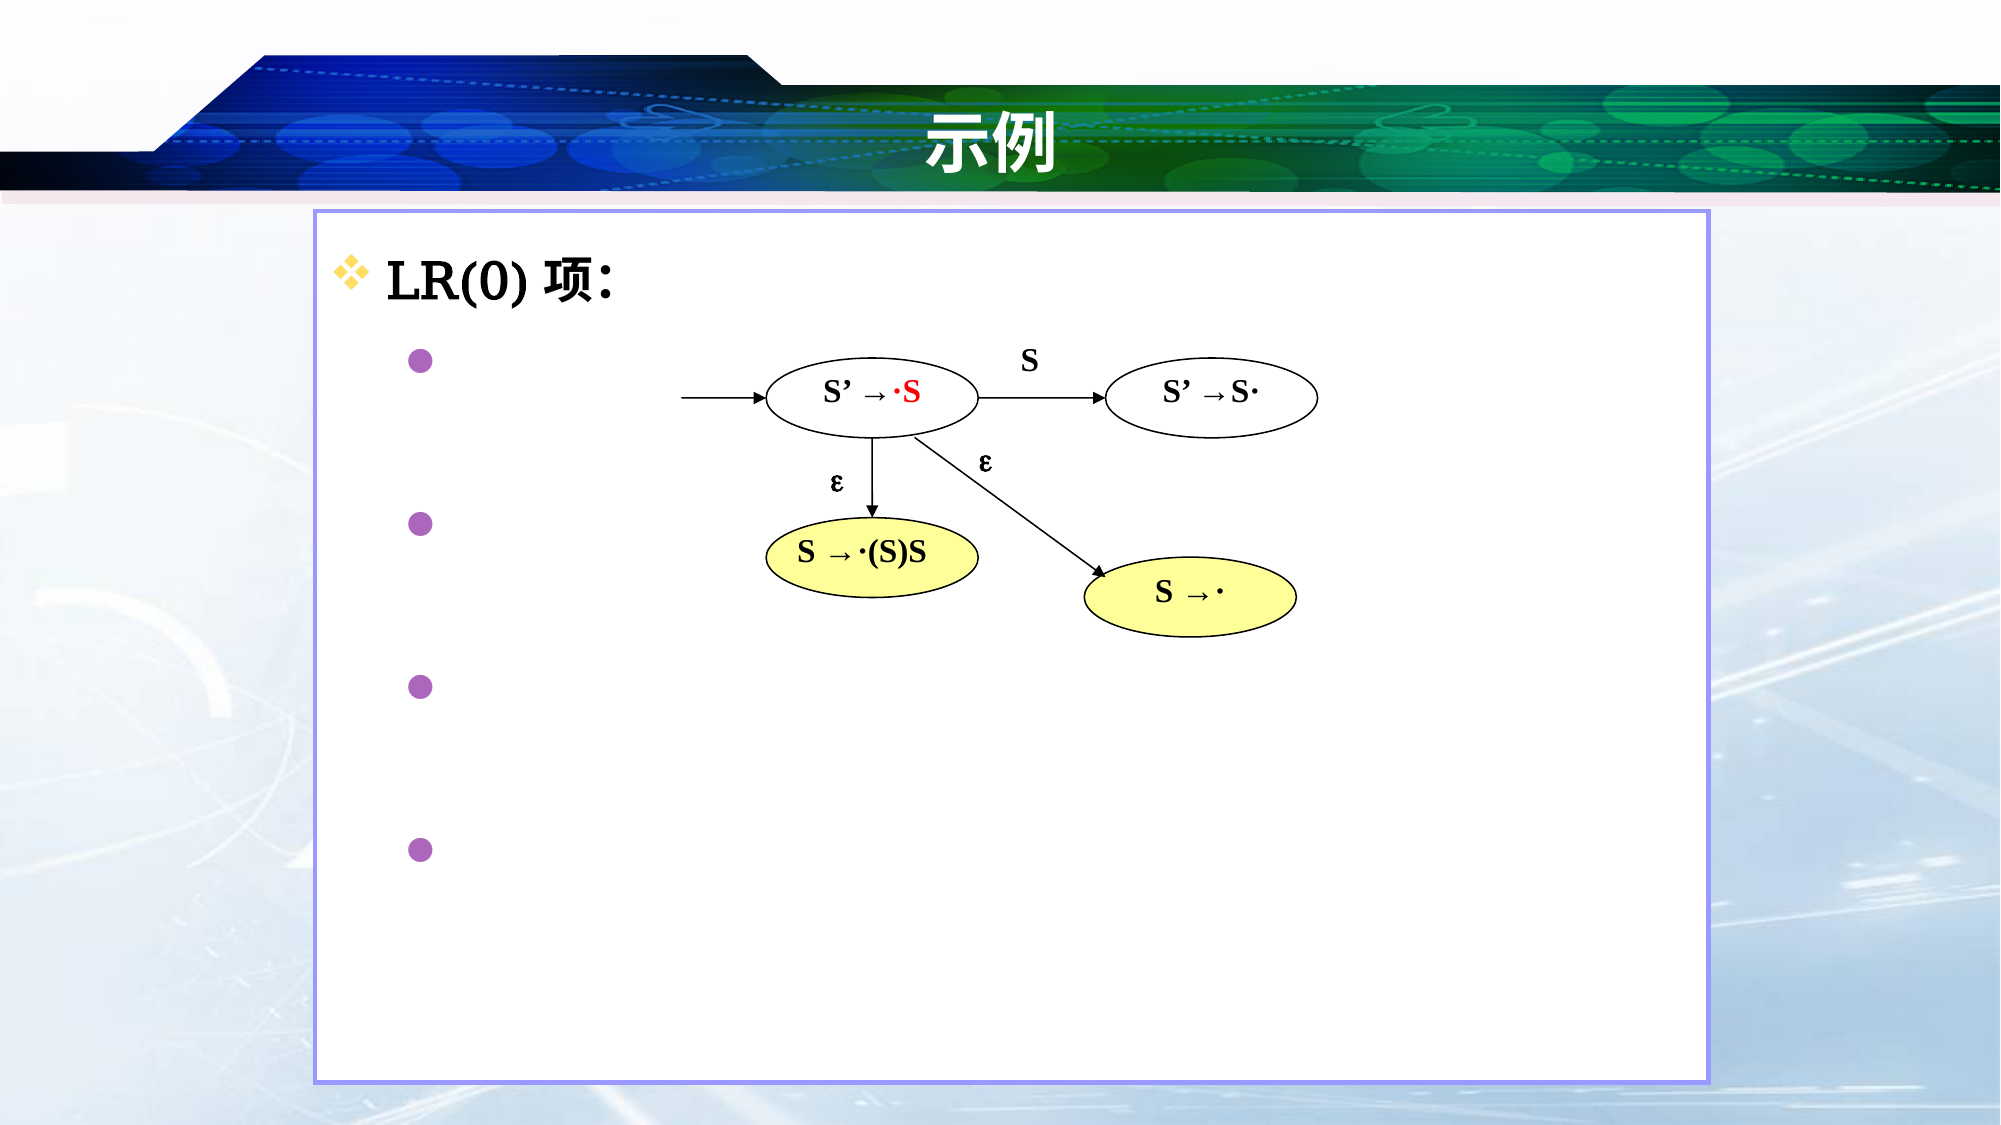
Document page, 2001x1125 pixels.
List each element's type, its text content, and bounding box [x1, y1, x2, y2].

text_box [681, 391, 767, 405]
title 示例 [133, 94, 1851, 188]
text_box S [1020, 338, 1042, 379]
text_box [914, 437, 1297, 638]
picture [0, 0, 2001, 1125]
text_box S’ →S· [1105, 357, 1318, 435]
text_box S’ →·S [766, 357, 979, 436]
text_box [765, 437, 912, 598]
text_box [978, 391, 1105, 405]
